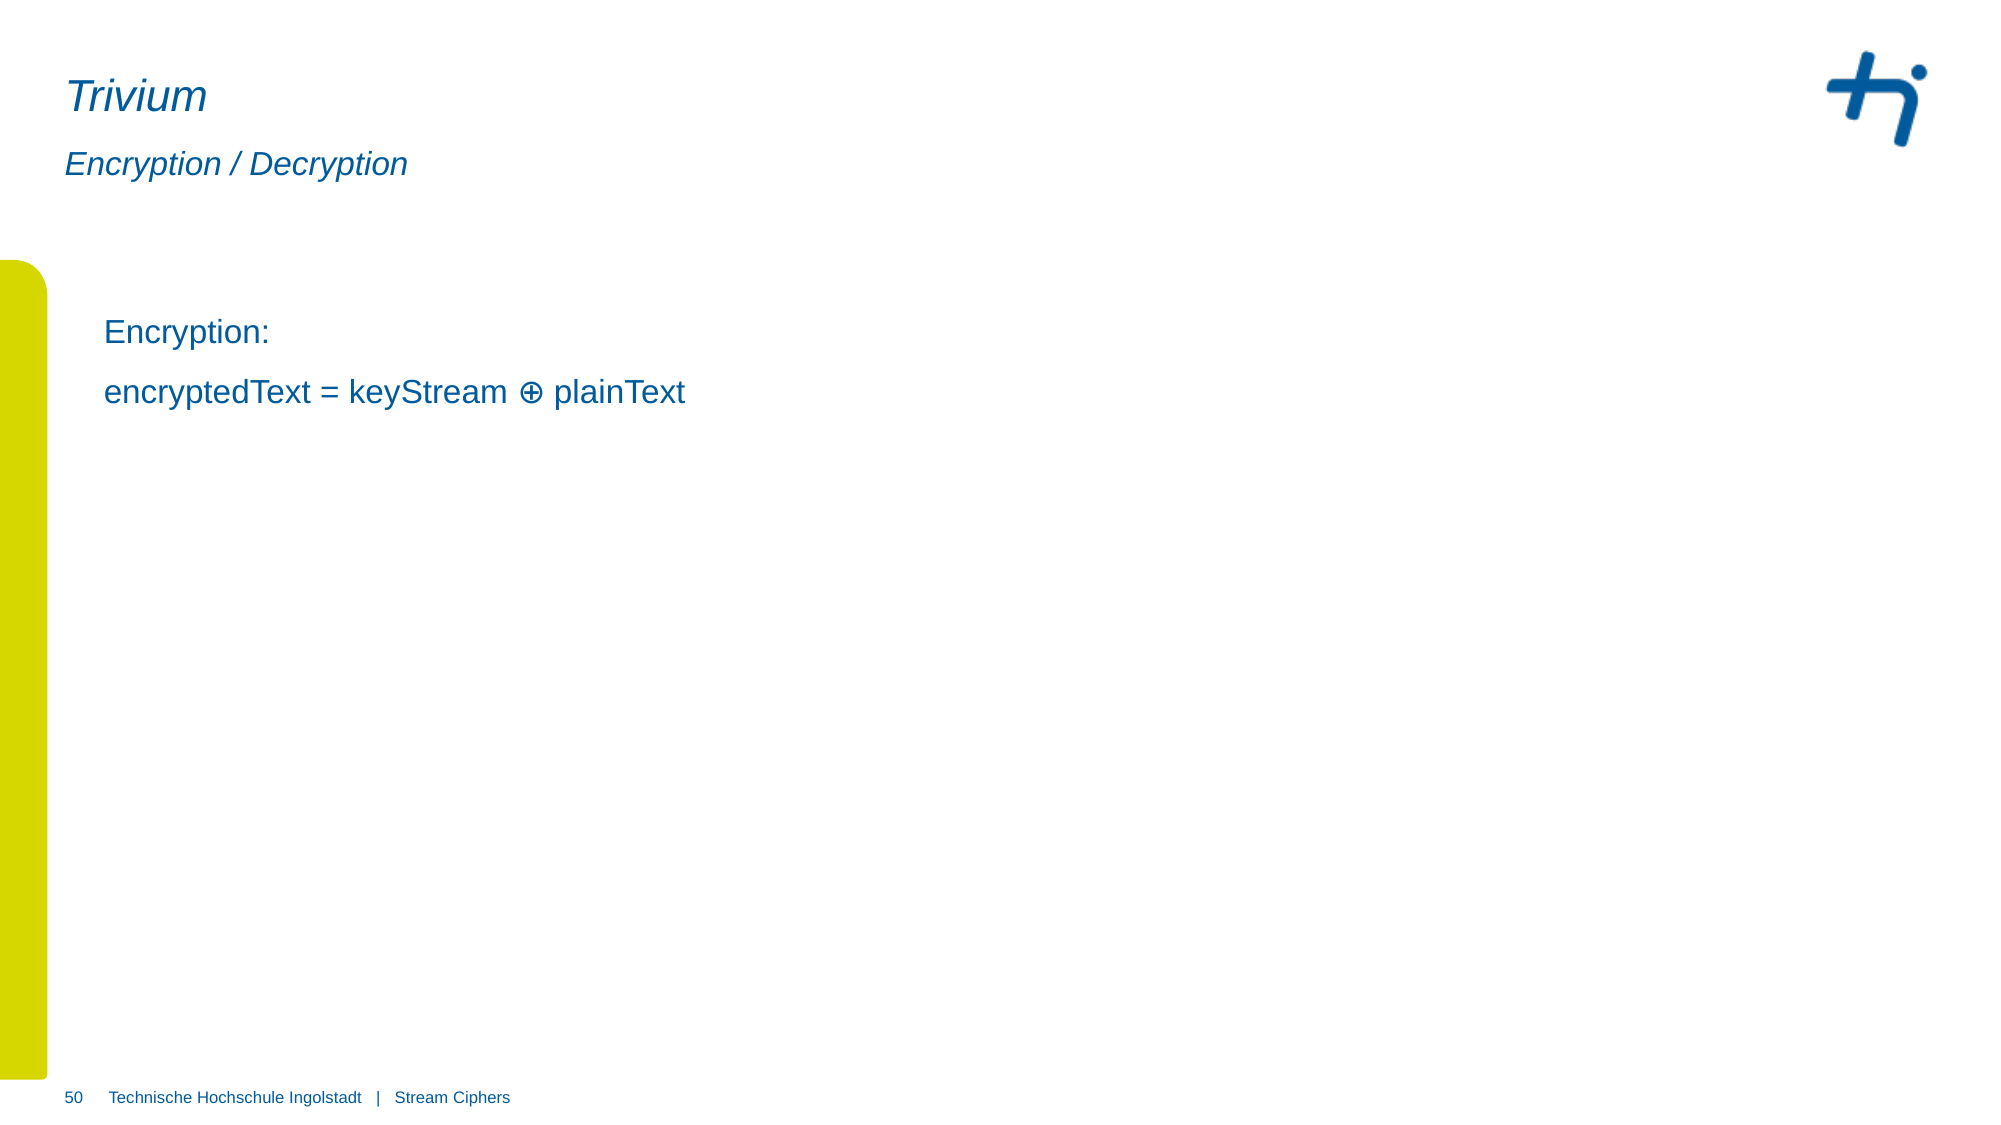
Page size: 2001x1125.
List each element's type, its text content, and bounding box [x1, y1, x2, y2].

slide_number 50 [64, 1087, 107, 1122]
title Trivium [64, 66, 1665, 121]
list Encryption: encryptedText = keyStream ⊕ plainText [103, 290, 1919, 1069]
subtitle Encryption / Decryption [64, 122, 1665, 179]
